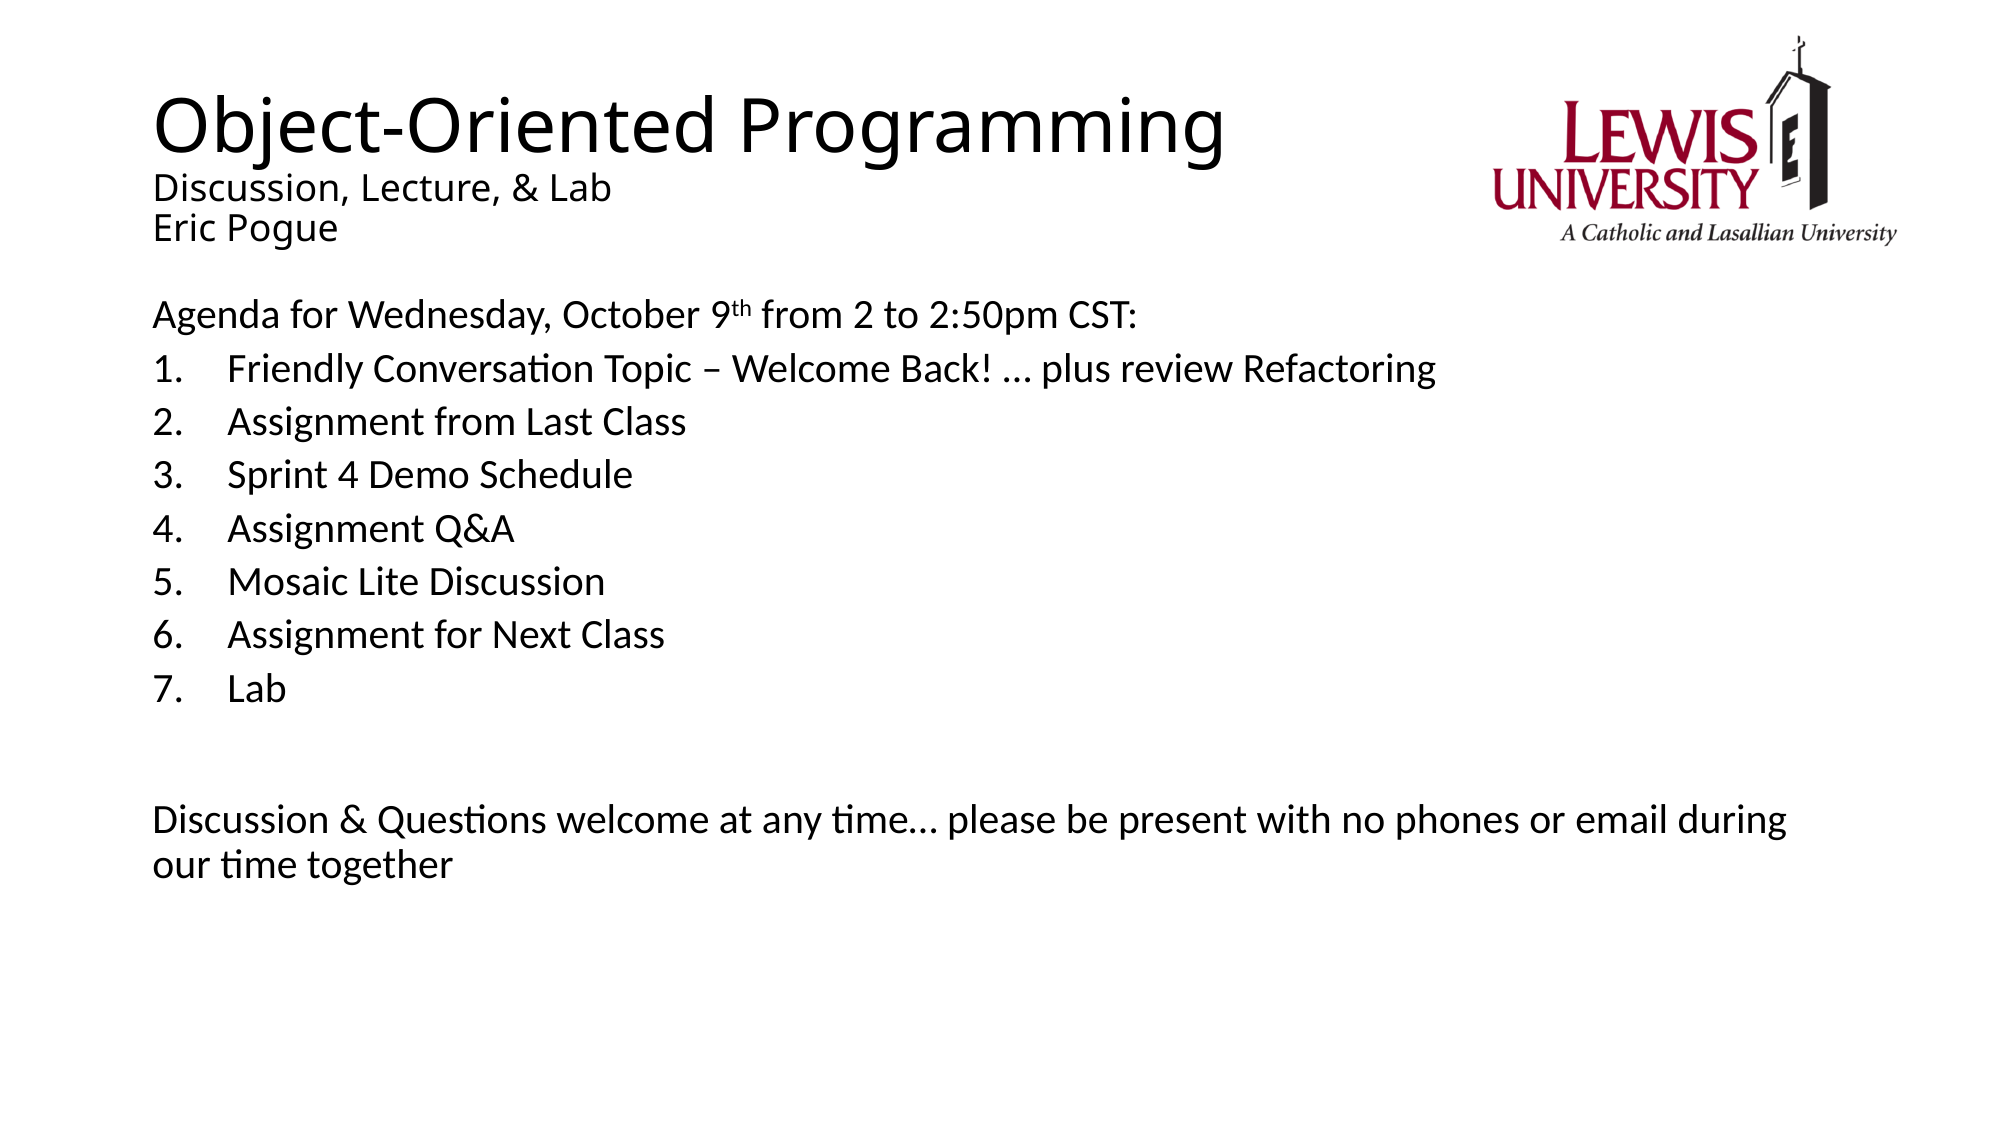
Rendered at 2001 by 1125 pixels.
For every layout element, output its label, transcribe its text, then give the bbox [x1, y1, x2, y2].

title Object-Oriented Programming Discussion, Lecture, & Lab Eric Pogue [137, 59, 1330, 278]
list Agenda for Wednesday, October 9th from 2 to 2:50pm CST: Friendly Conversation Topic – Welcome Back! … plus review Refactoring Assignment from Last Class Sprint 4 Demo Schedule Assignment Q&A Mosaic Lite Discussion Assignment for Next Class Lab Discussion & Questions welcome at any time… please be present with no phones or email during our time together [137, 285, 1863, 1014]
picture [1466, 25, 1903, 250]
